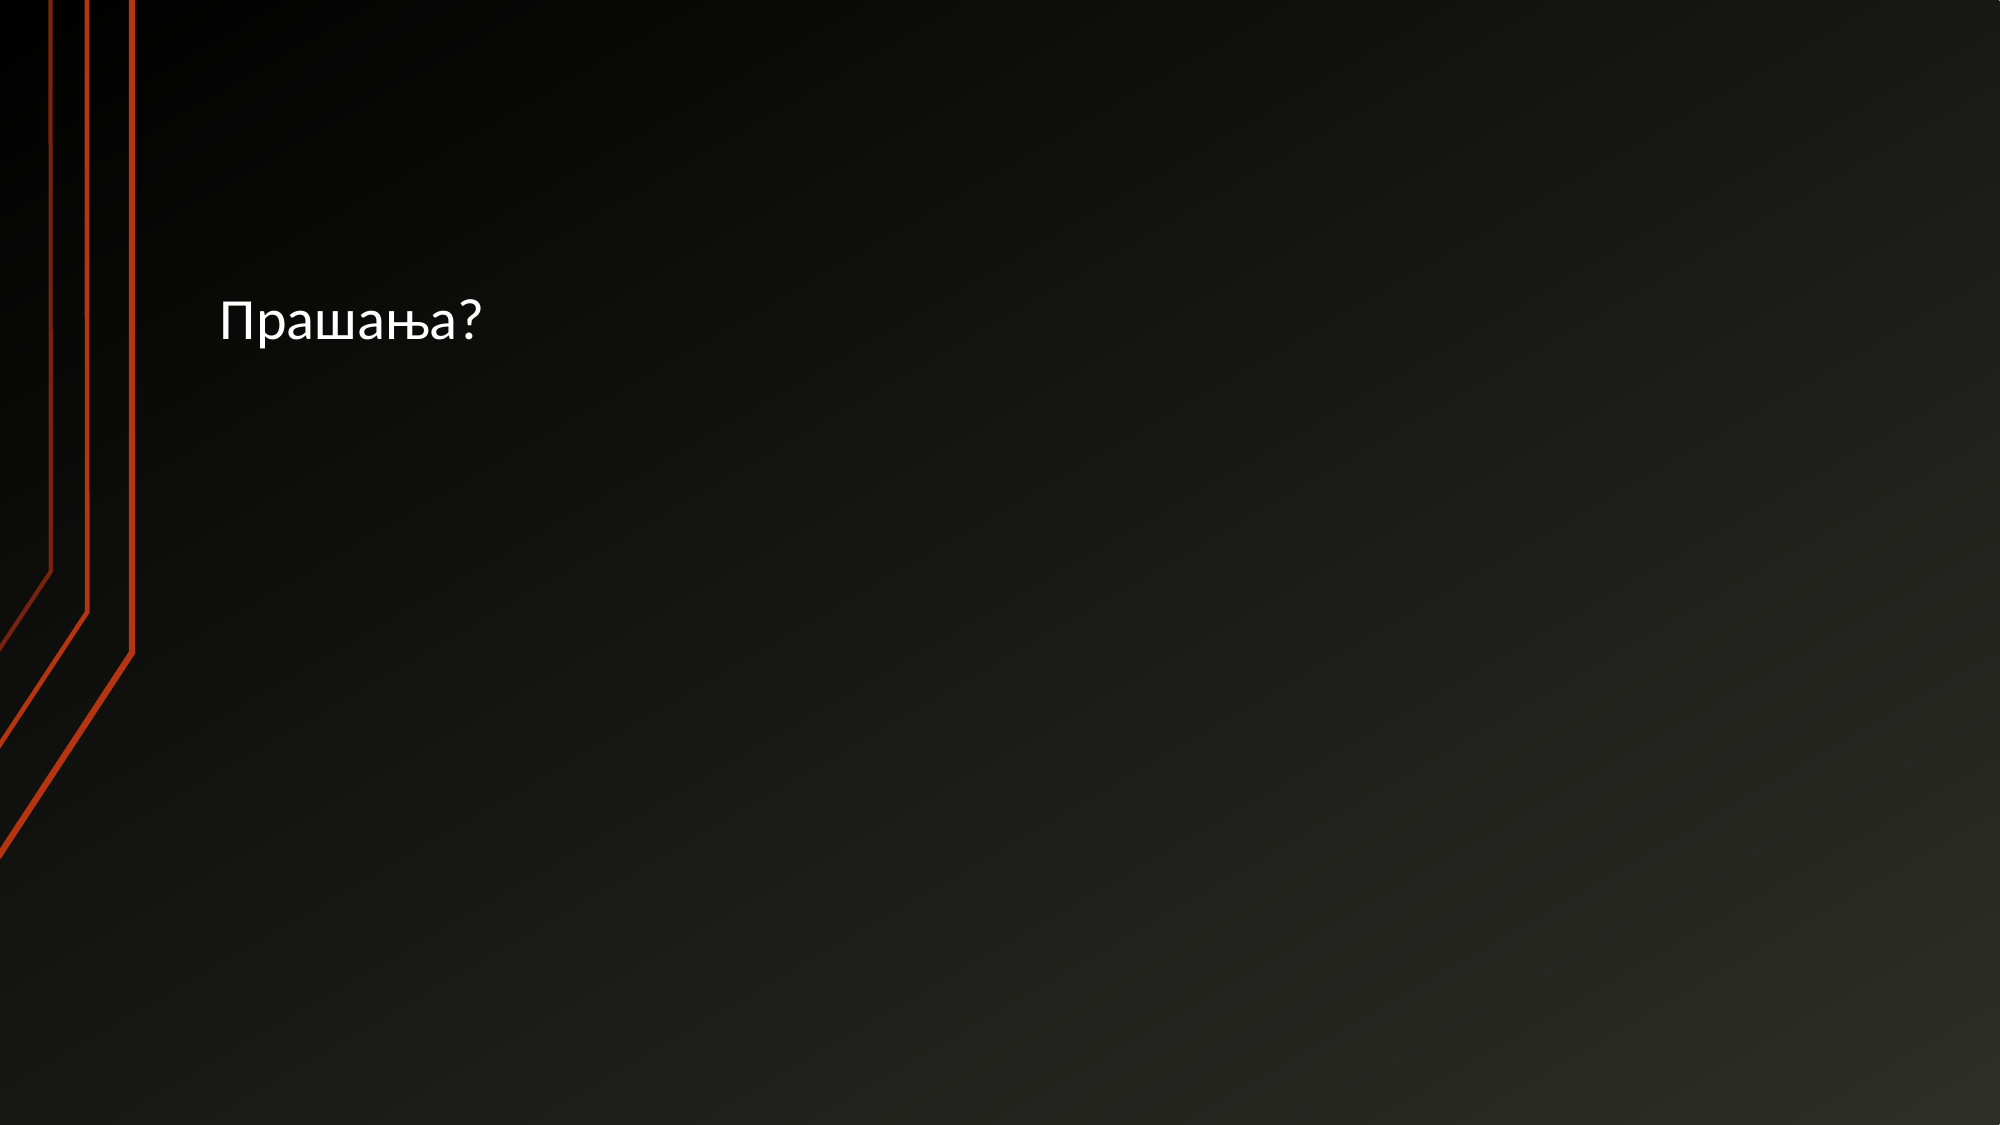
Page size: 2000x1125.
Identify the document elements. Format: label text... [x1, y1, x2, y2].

list Прашања? [199, 279, 1900, 1012]
